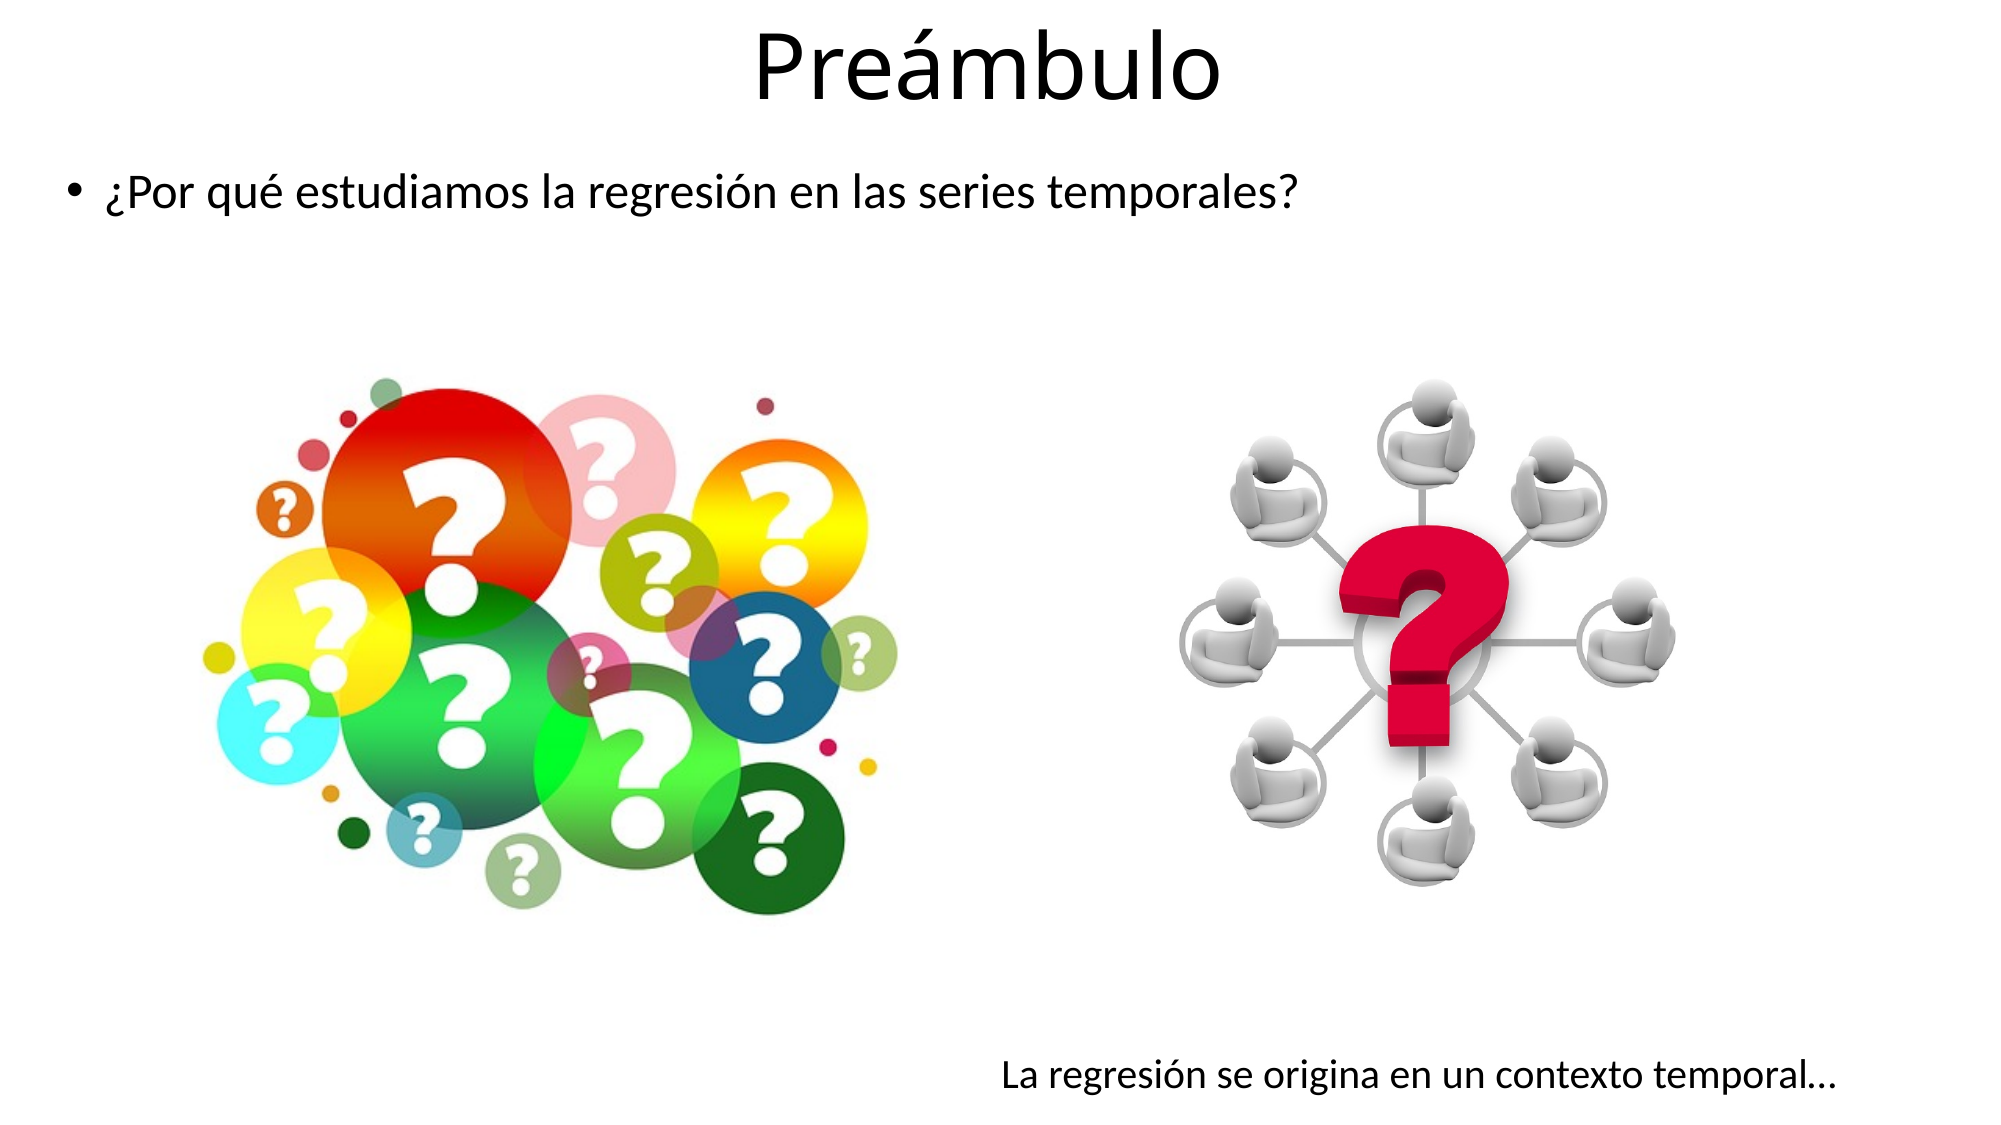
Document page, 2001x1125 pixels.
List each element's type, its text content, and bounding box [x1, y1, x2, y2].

picture [1173, 376, 1682, 894]
text_box La regresión se origina en un contexto temporal… [986, 1039, 1926, 1104]
picture [50, 314, 1051, 980]
list ¿Por qué estudiamos la regresión en las series temporales? [50, 158, 1776, 872]
title Preámbulo [137, 7, 1863, 133]
